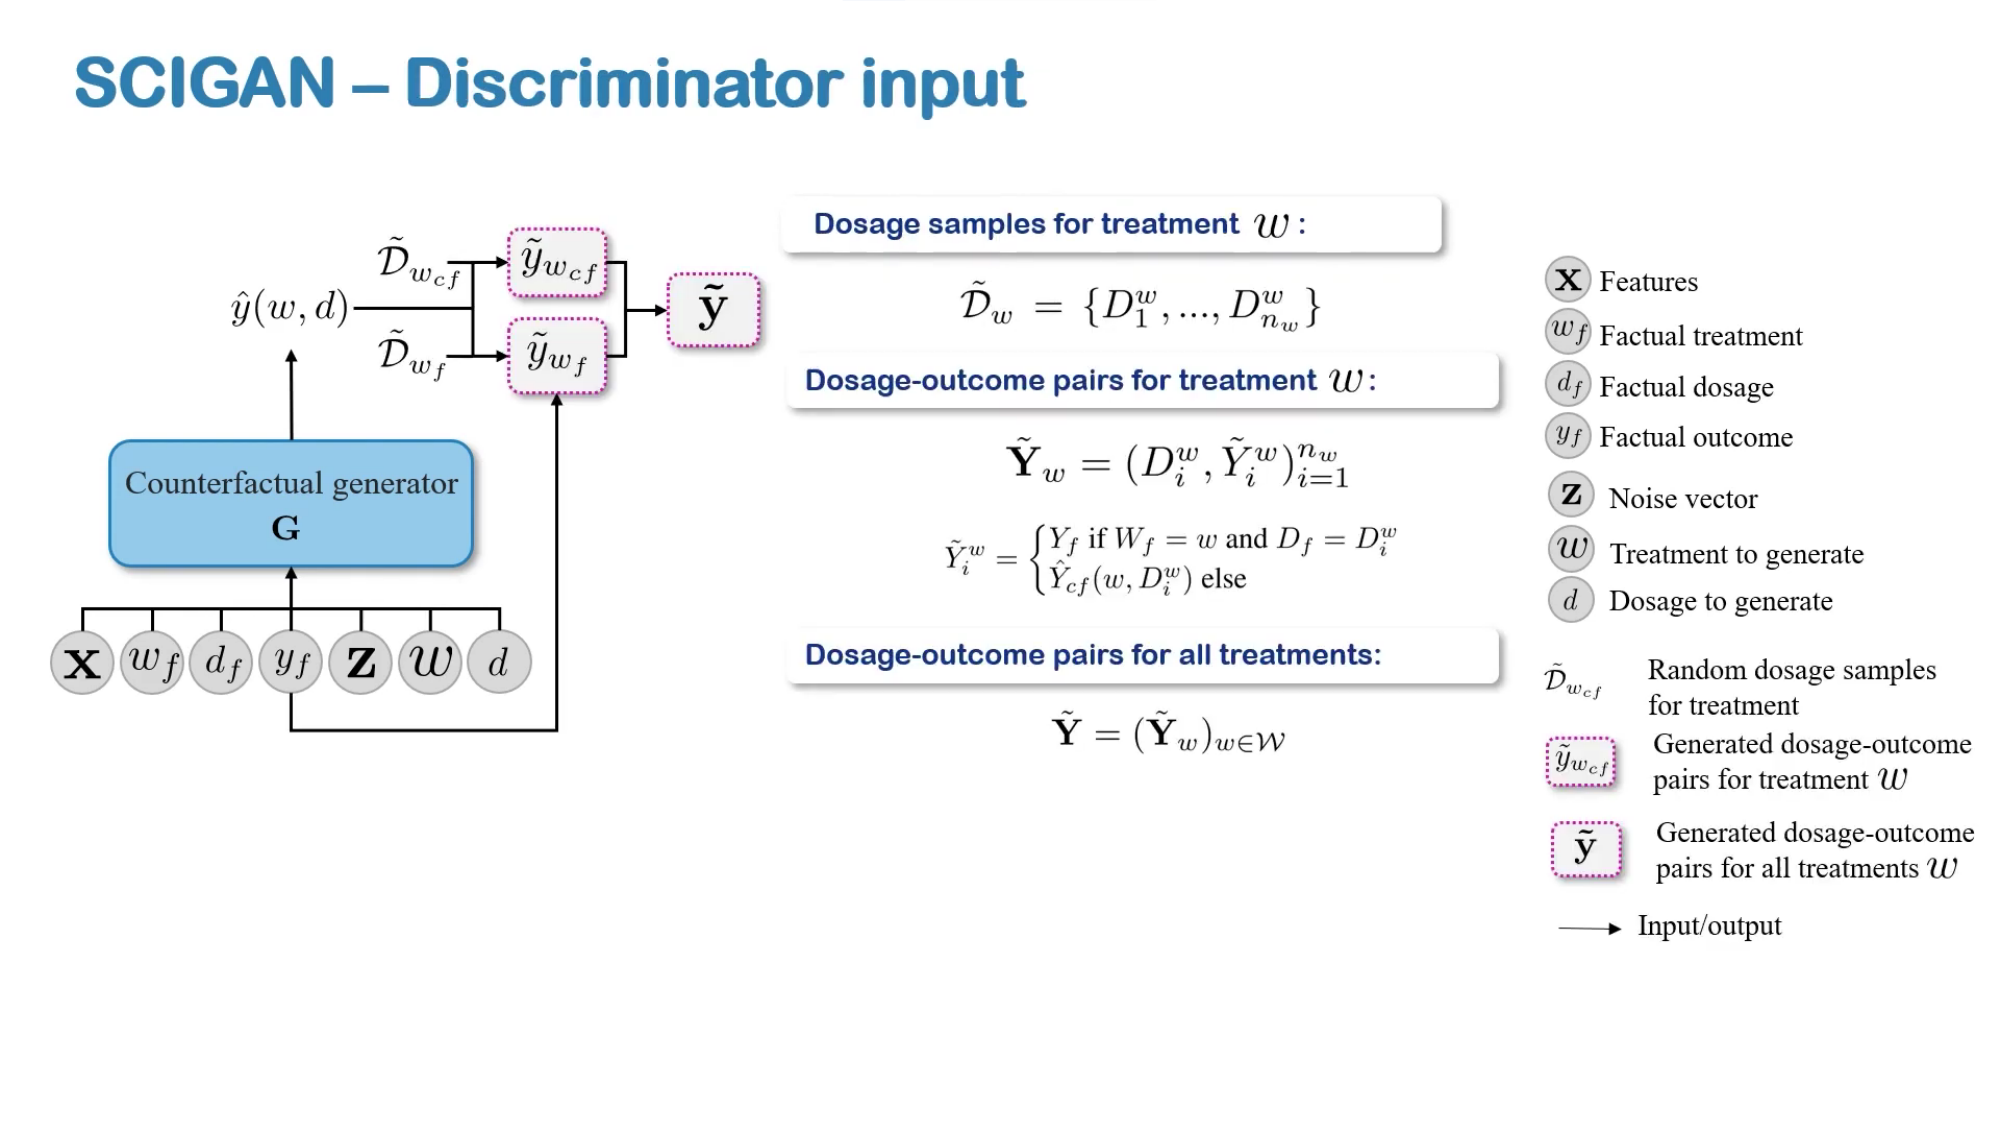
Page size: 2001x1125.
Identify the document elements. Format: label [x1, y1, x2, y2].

picture [0, 0, 2000, 962]
